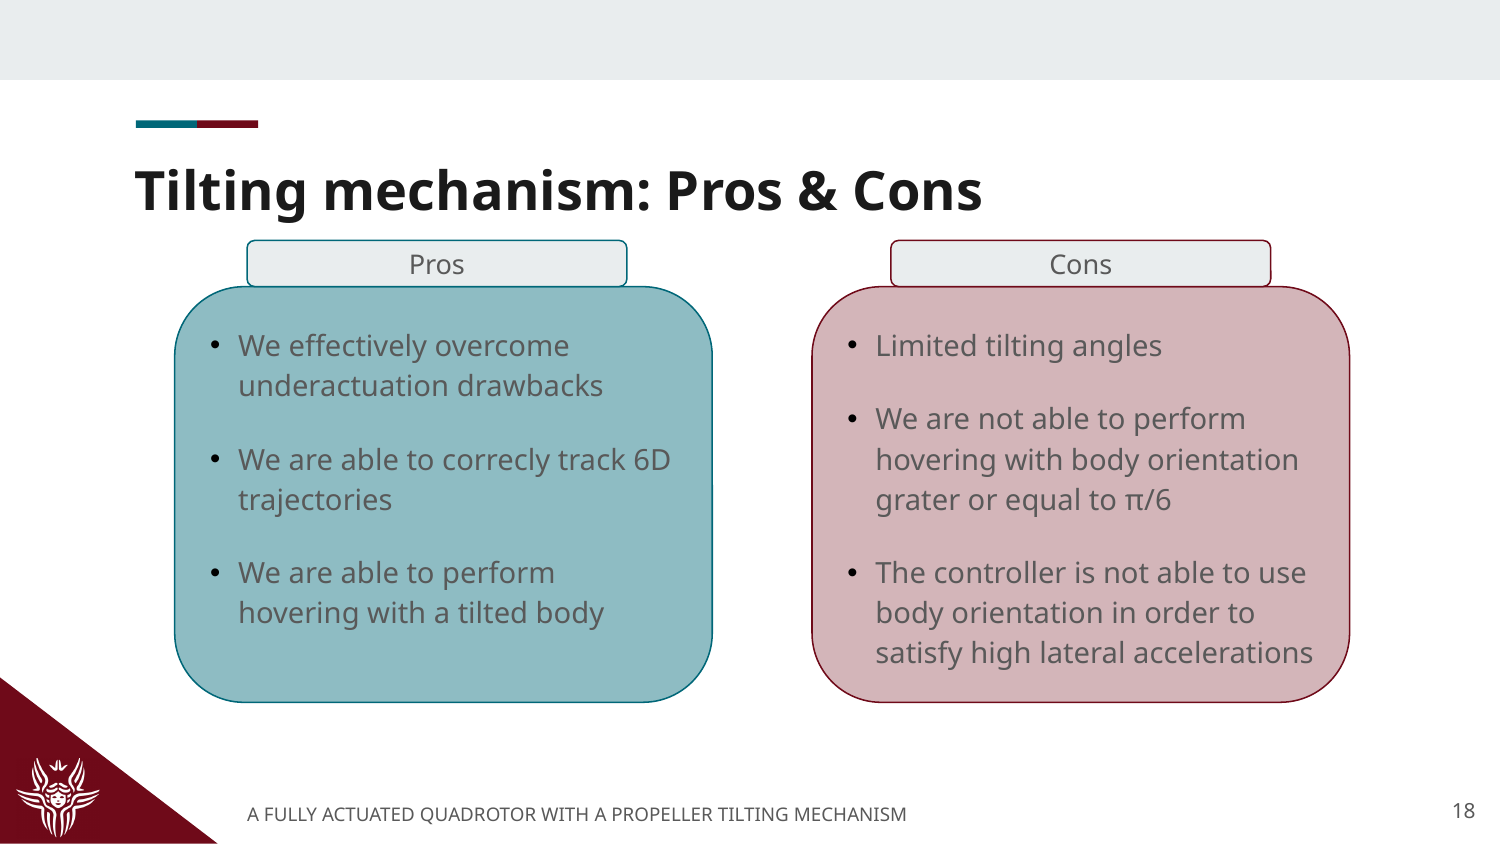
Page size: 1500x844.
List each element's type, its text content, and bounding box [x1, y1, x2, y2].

title Tilting mechanism: Pros & Cons [119, 141, 1381, 230]
picture [16, 758, 100, 839]
text_box Cons [890, 240, 1271, 287]
text_box We effectively overcome underactuation drawbacks We are able to correcly track 6D trajectories We are able to perform hovering with a tilted body [174, 286, 713, 703]
text_box Limited tilting angles We are not able to perform hovering with body orientation grater or equal to π/6 The controller is not able to use body orientation in order to satisfy high lateral accelerations [812, 286, 1350, 703]
slide_number 18 [1400, 779, 1491, 844]
subtitle A FULLY ACTUATED QUADROTOR WITH A PROPELLER TILTING MECHANISM [232, 783, 1193, 839]
text_box Pros [247, 240, 627, 287]
